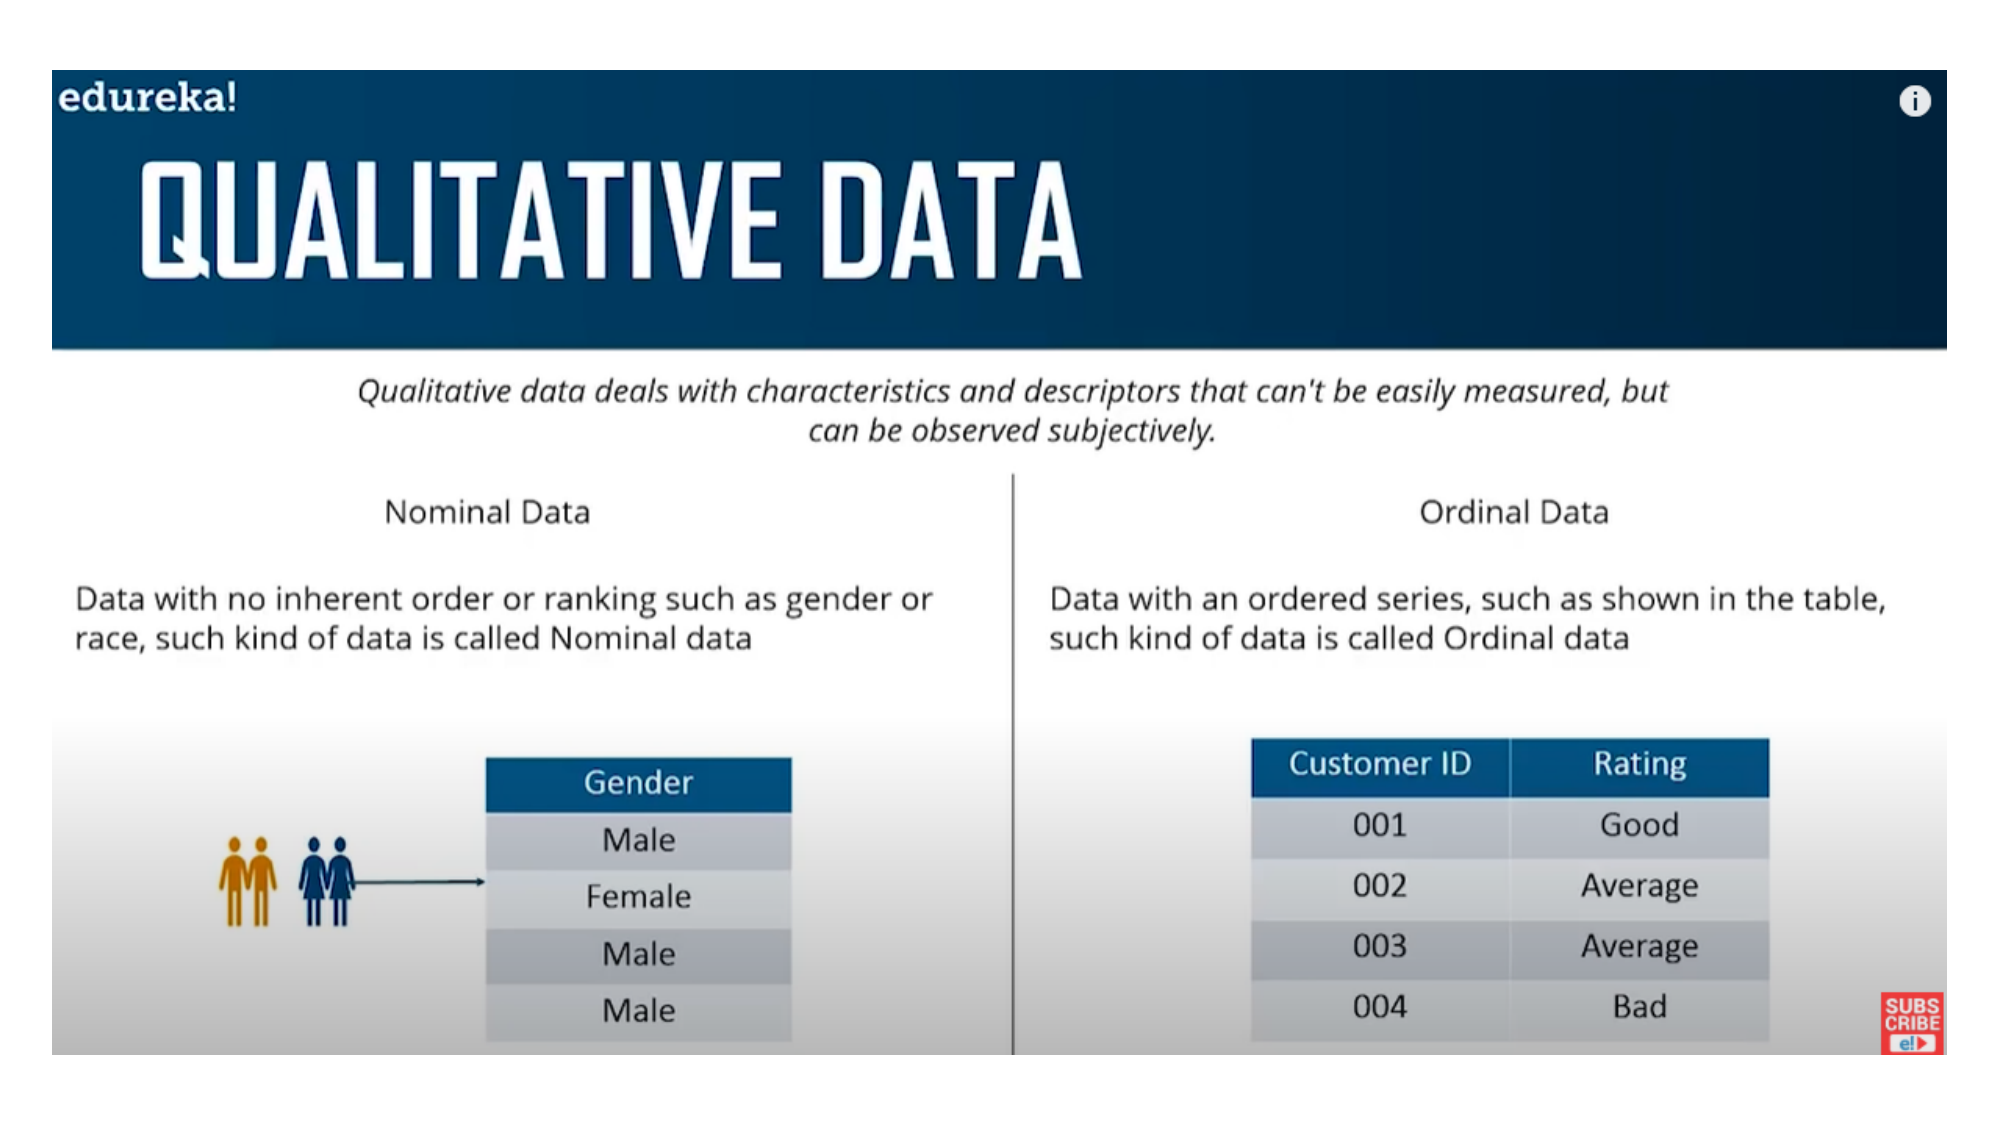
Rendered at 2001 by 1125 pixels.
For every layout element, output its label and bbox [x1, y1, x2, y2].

picture [52, 69, 1948, 1056]
